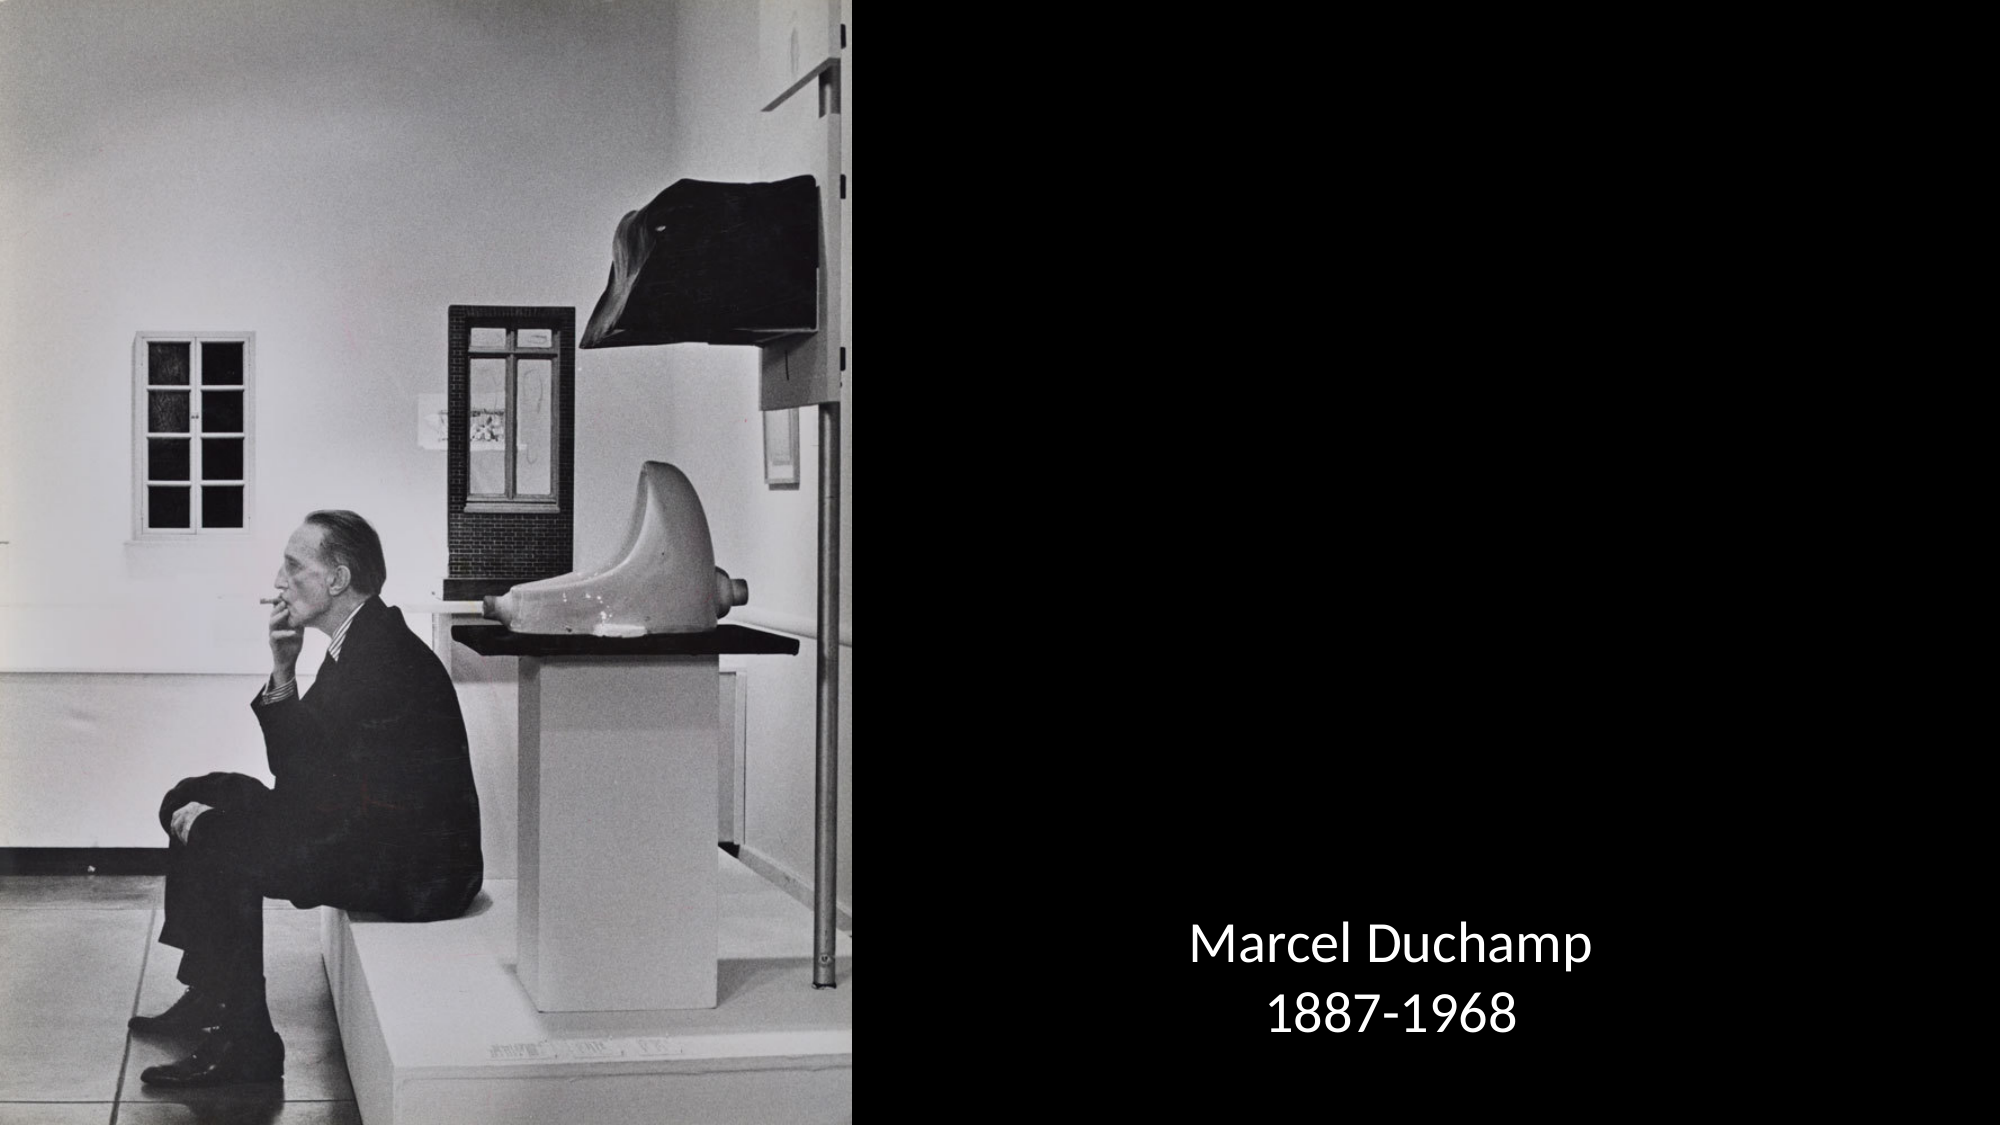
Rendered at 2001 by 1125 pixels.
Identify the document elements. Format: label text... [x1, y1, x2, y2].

text_box Marcel Duchamp 1887-1968 [1107, 896, 1674, 1097]
picture [0, 0, 852, 1125]
